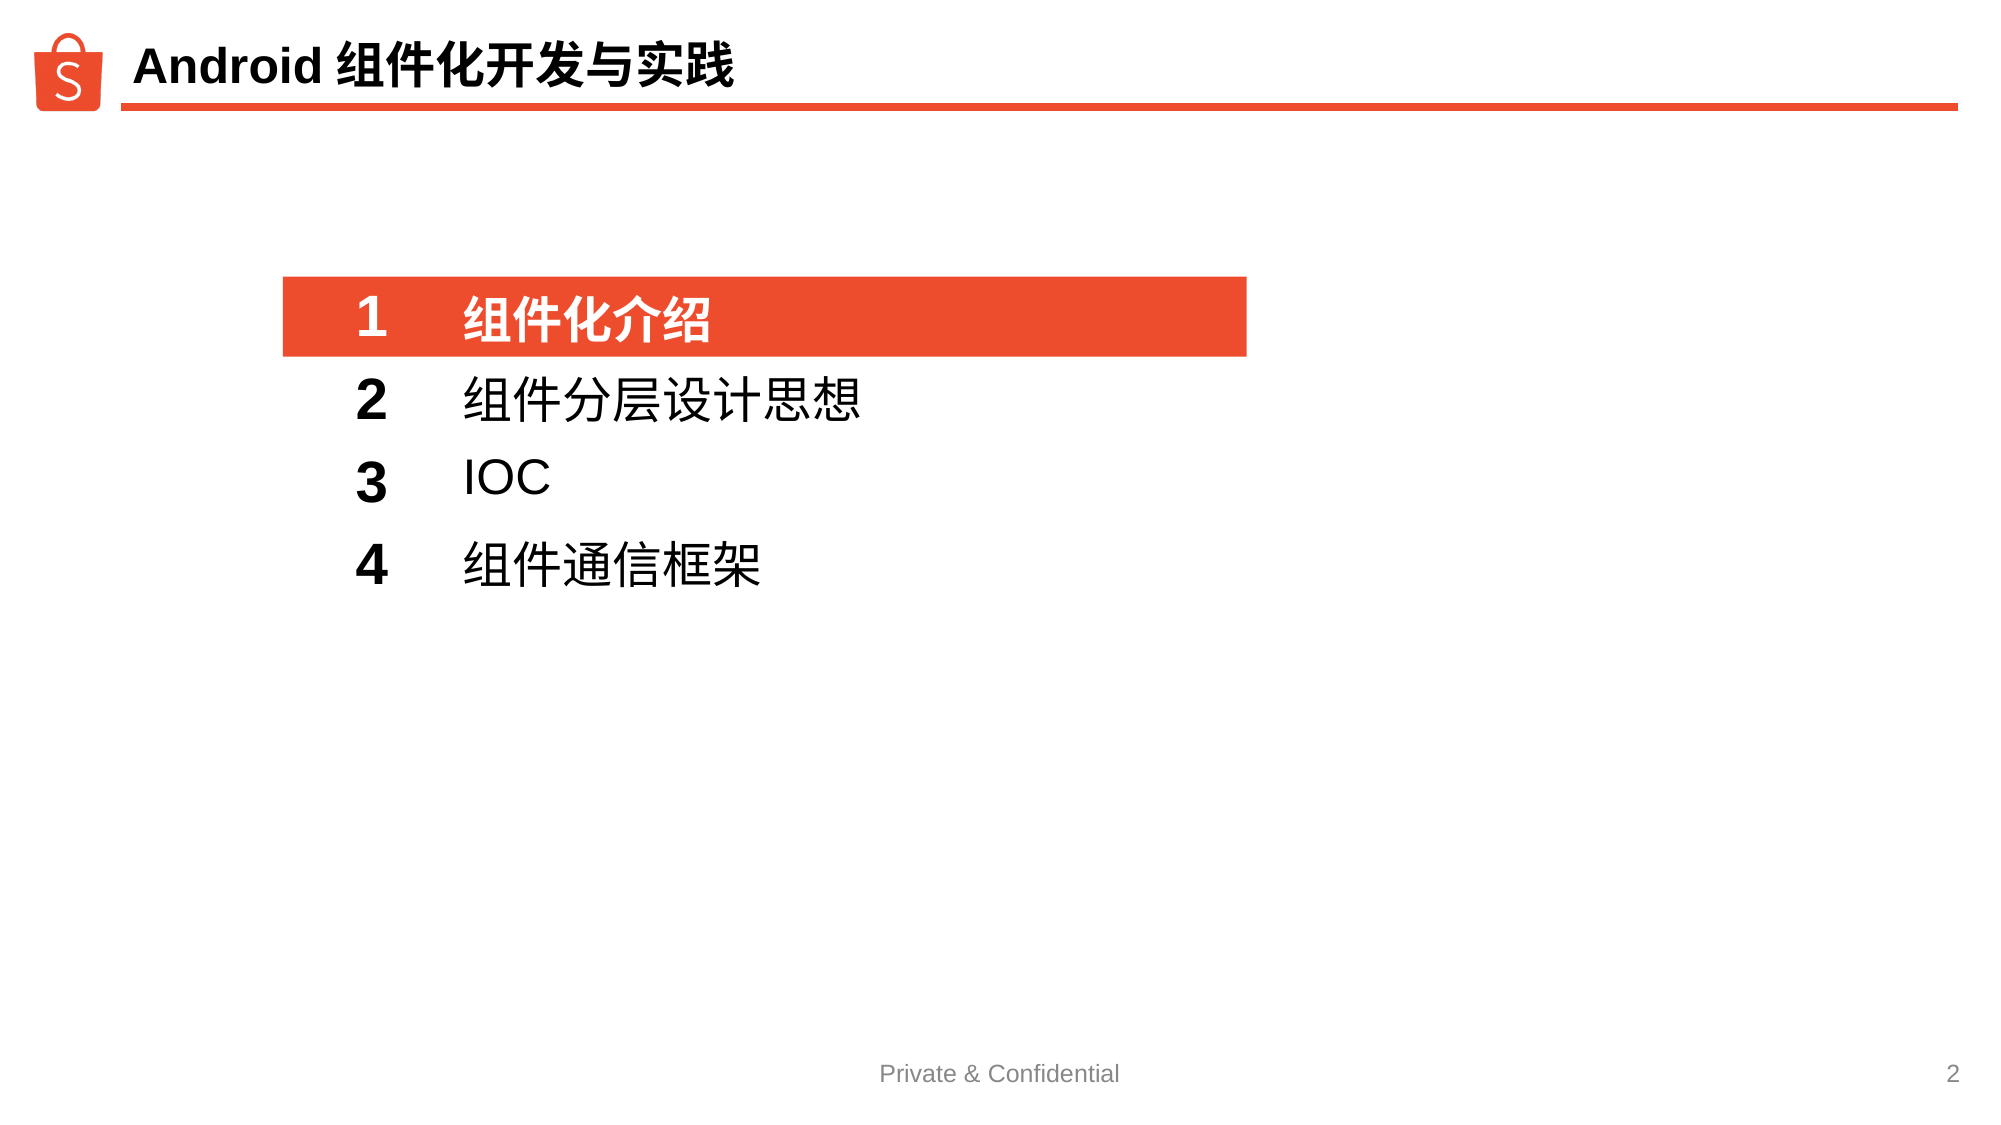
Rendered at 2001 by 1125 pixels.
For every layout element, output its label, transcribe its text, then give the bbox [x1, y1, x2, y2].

title Android组件化开发与实践 [120, 10, 1884, 106]
text_box 4 [348, 519, 417, 604]
picture [34, 33, 108, 115]
text_box Private & Confidential [669, 1050, 1330, 1096]
text_box 组件通信框架 [454, 525, 1177, 601]
text_box 组件分层设计思想 [454, 360, 1058, 436]
text_box 1 [348, 271, 417, 353]
text_box 2 [348, 353, 417, 436]
text_box [282, 276, 348, 357]
slide_number ‹#› [1936, 738, 1968, 1125]
text_box 组件化介绍 [454, 280, 1058, 356]
text_box [417, 276, 1247, 357]
text_box 3 [348, 436, 417, 519]
text_box IOC [454, 437, 1239, 573]
